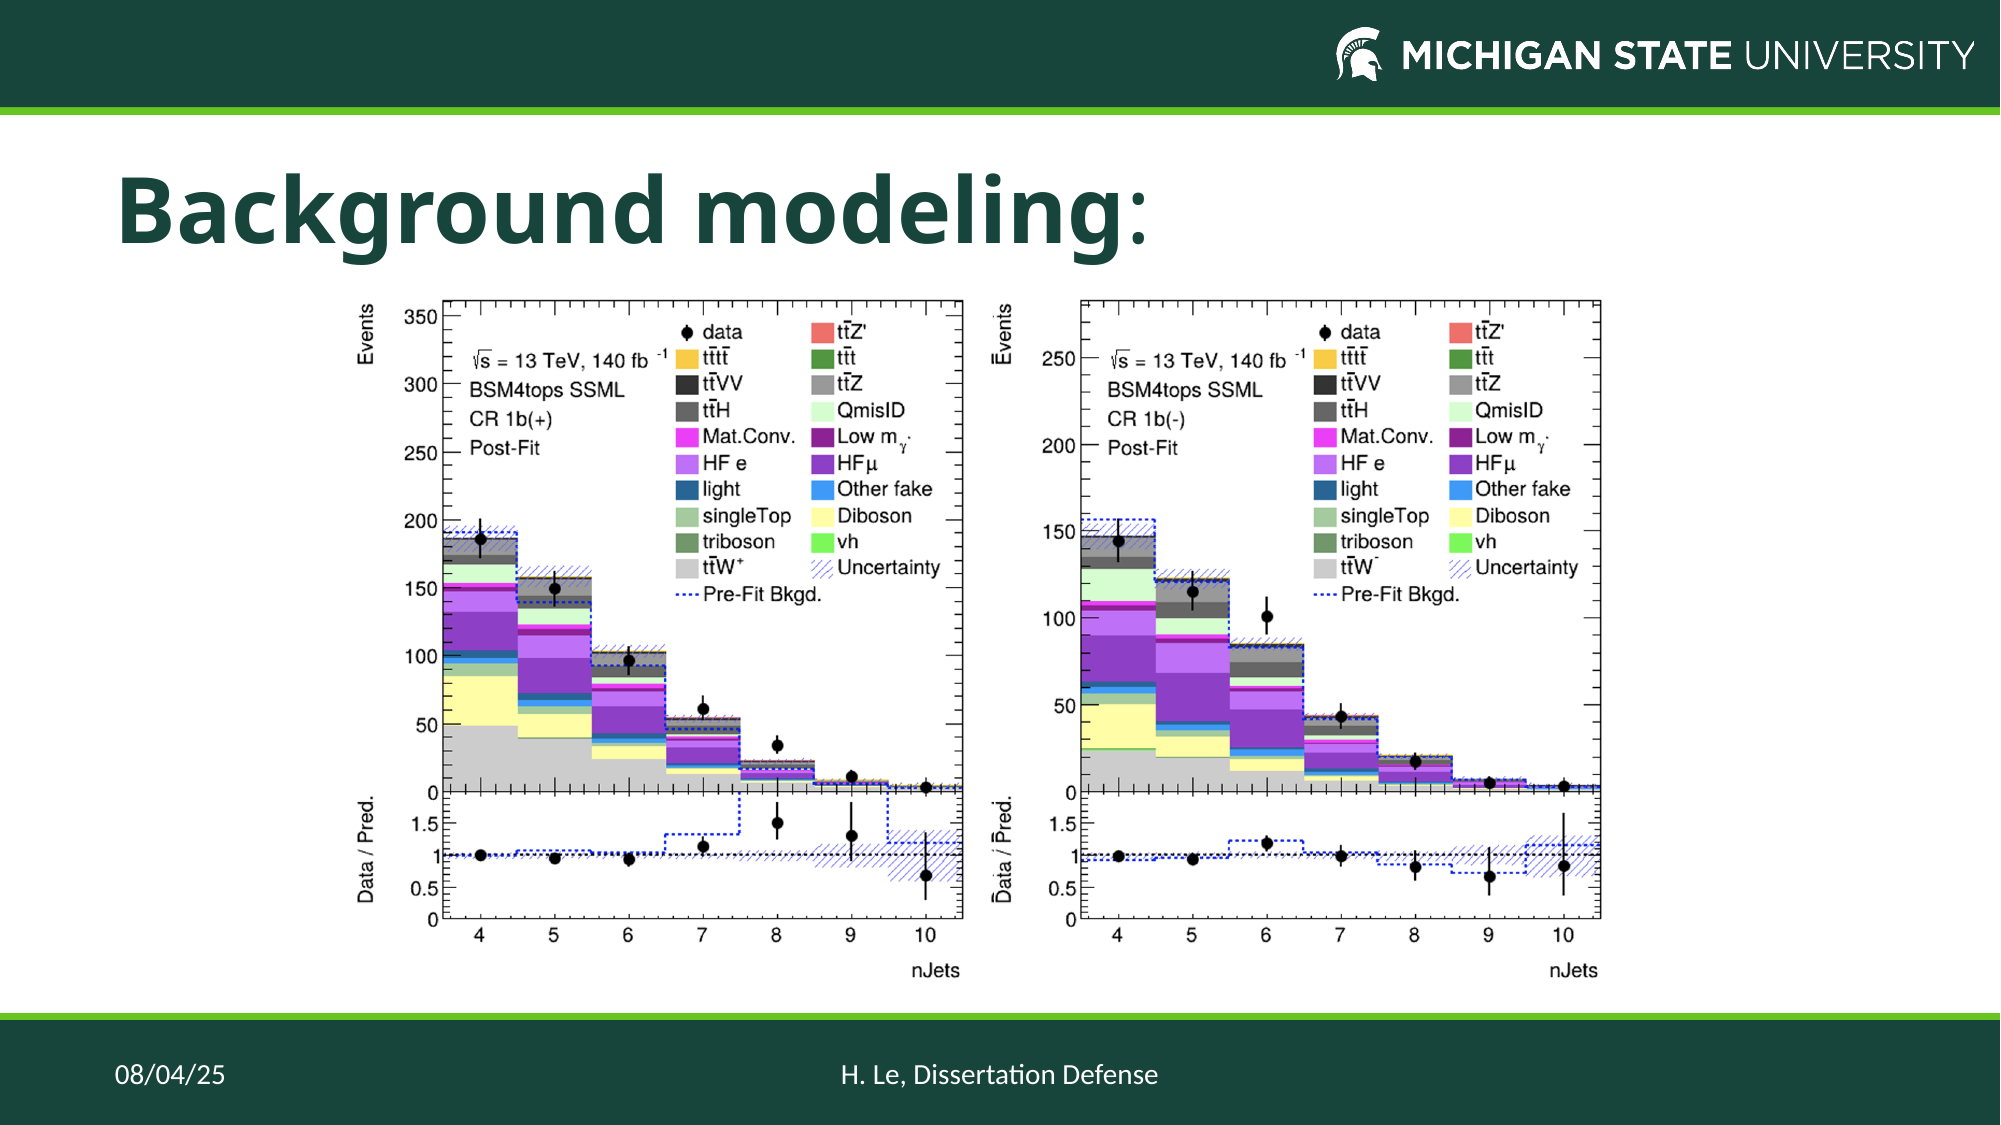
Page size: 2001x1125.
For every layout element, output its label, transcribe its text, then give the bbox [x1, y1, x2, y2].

picture [0, 1002, 2000, 1125]
picture [1336, 27, 1974, 81]
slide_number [99, 1042, 567, 1103]
footer H. Le, Dissertation Defense [683, 1042, 1317, 1103]
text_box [356, 271, 1629, 991]
